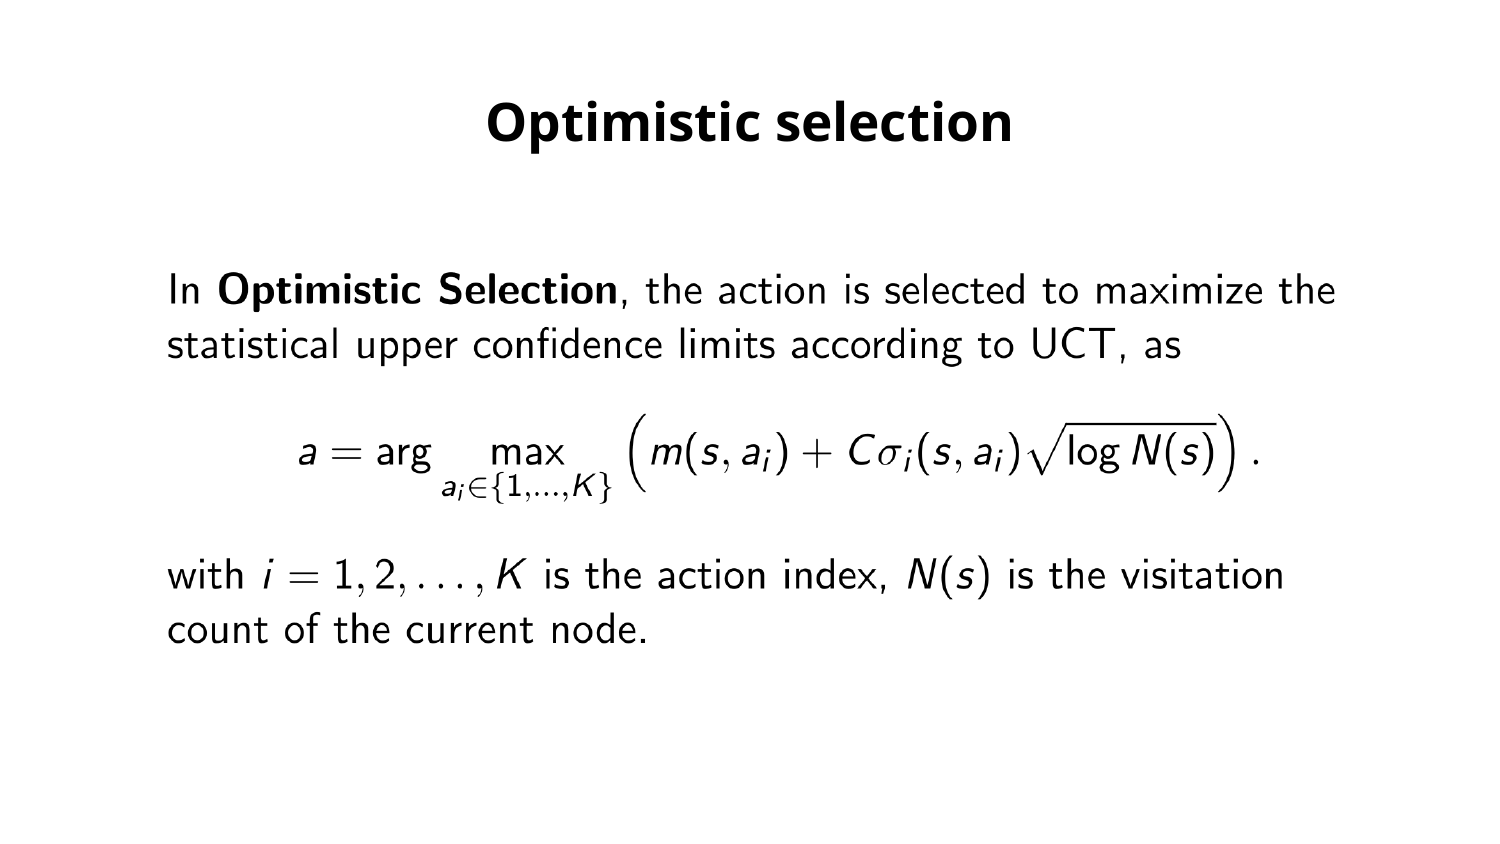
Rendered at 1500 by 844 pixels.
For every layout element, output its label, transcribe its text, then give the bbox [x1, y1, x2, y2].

list [51, 189, 1449, 750]
picture [68, 191, 1449, 659]
title Optimistic selection [51, 72, 1449, 167]
